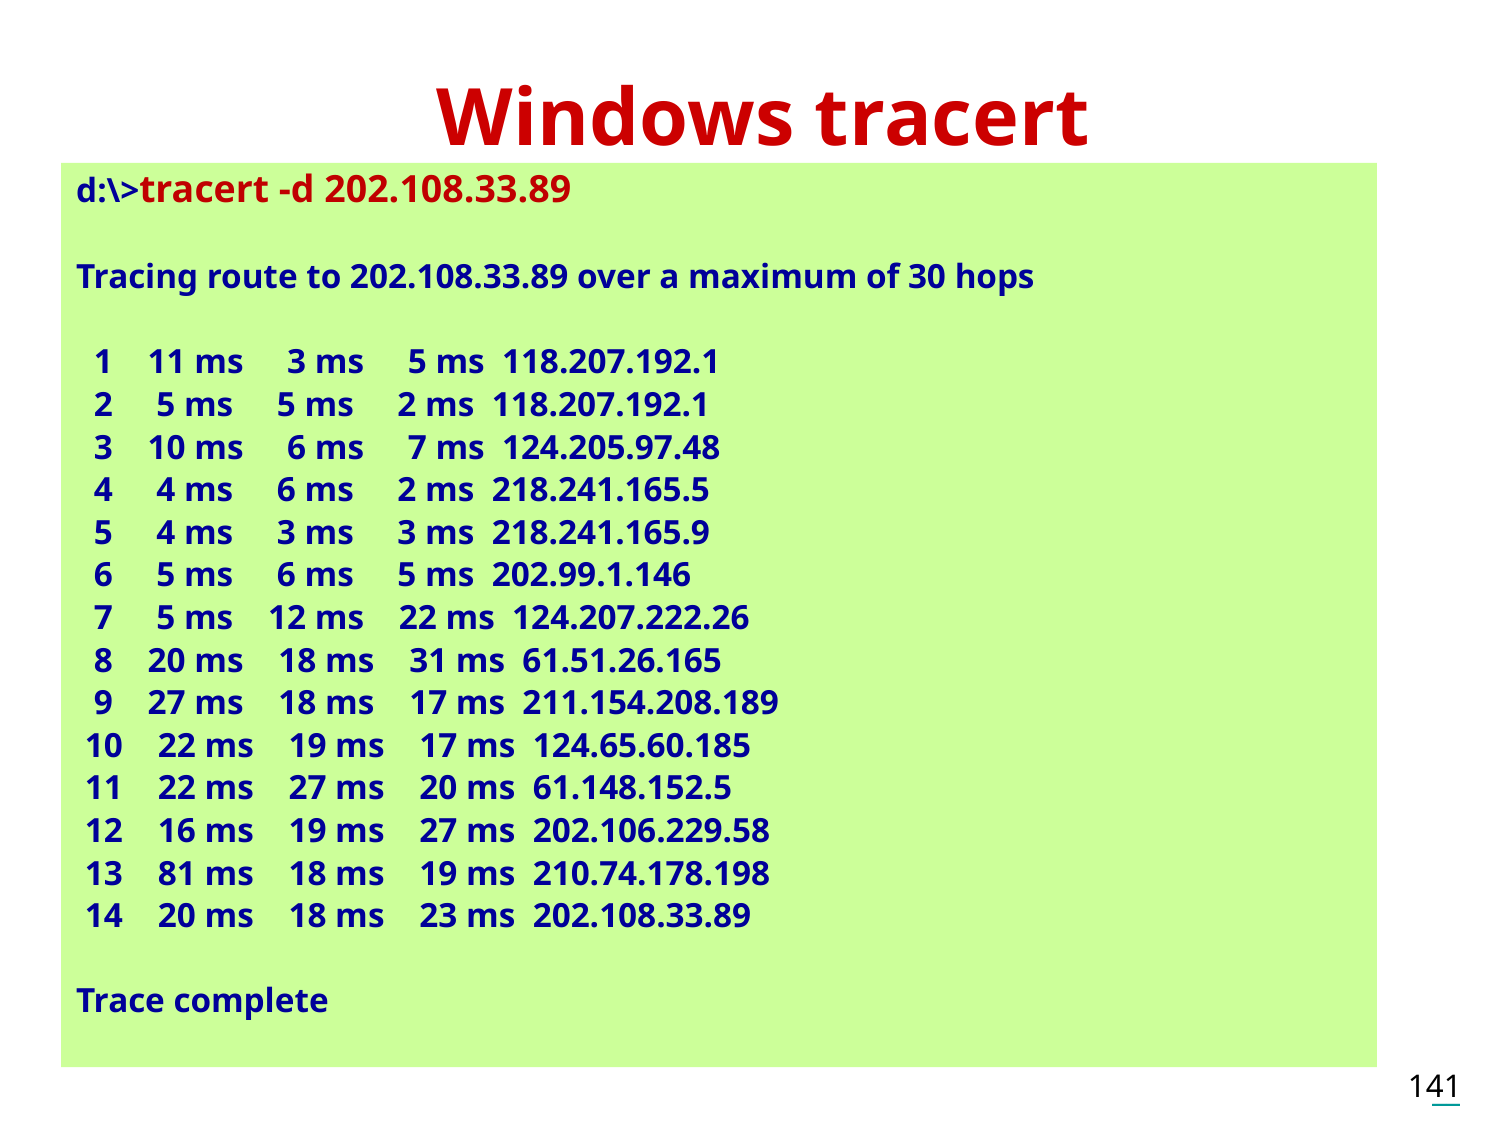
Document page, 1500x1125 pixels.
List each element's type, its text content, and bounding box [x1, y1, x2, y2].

list d:\>tracert -d 202.108.33.89 Tracing route to 202.108.33.89 over a maximum of 30 hops 1 11 ms 3 ms 5 ms 118.207.192.1 2 5 ms 5 ms 2 ms 118.207.192.1 3 10 ms 6 ms 7 ms 124.205.97.48 4 4 ms 6 ms 2 ms 218.241.165.5 5 4 ms 3 ms 3 ms 218.241.165.9 6 5 ms 6 ms 5 ms 202.99.1.146 7 5 ms 12 ms 22 ms 124.207.222.26 8 20 ms 18 ms 31 ms 61.51.26.165 9 27 ms 18 ms 17 ms 211.154.208.189 10 22 ms 19 ms 17 ms 124.65.60.185 11 22 ms 27 ms 20 ms 61.148.152.5 12 16 ms 19 ms 27 ms 202.106.229.58 13 81 ms 18 ms 19 ms 210.74.178.198 14 20 ms 18 ms 23 ms 202.108.33.89 Trace complete [60, 162, 1378, 1068]
title Windows tracert [150, 54, 1377, 162]
